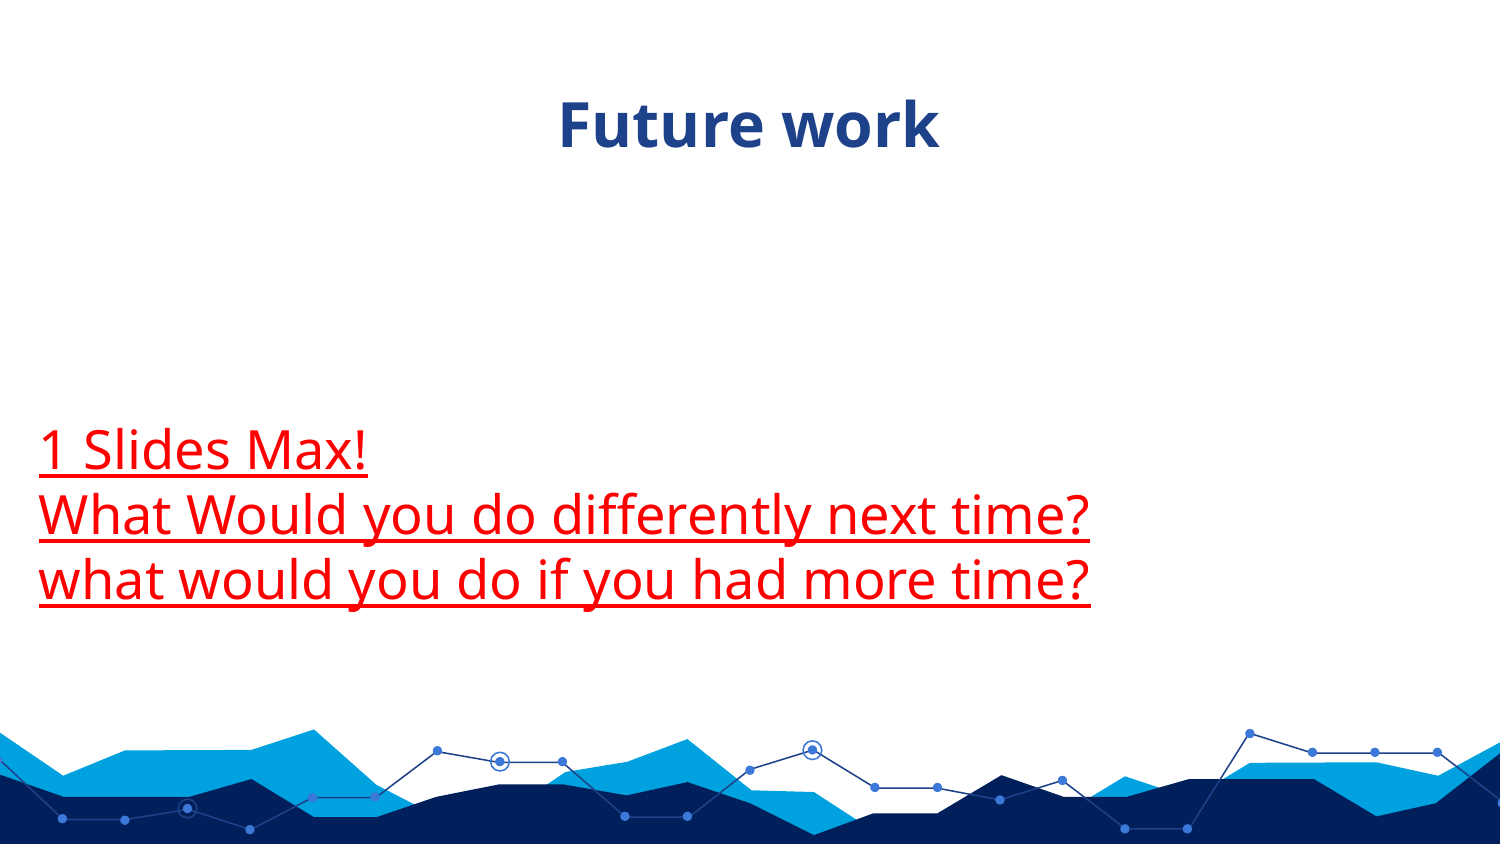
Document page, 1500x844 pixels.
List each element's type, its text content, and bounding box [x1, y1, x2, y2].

text_box [36, 220, 1474, 484]
title Future work [175, 57, 1324, 175]
text_box 1 Slides Max! What Would you do differently next time? what would you do if you had more time? [23, 400, 1218, 633]
